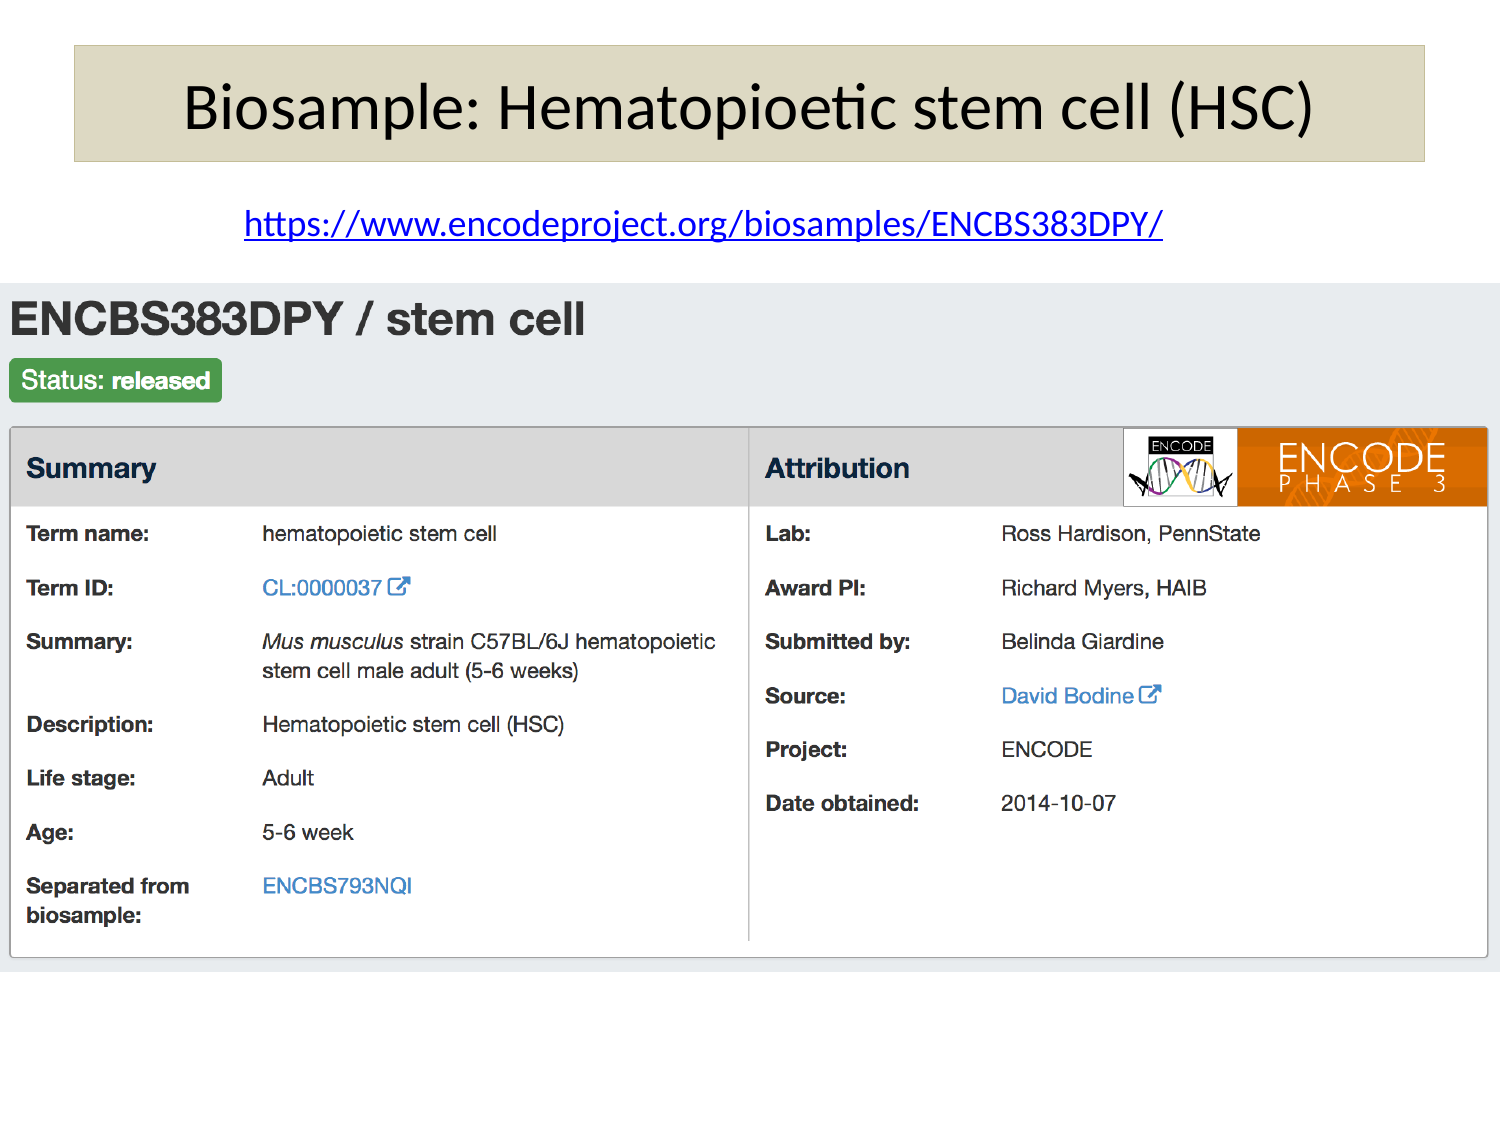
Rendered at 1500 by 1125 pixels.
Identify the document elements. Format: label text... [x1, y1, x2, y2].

picture [0, 283, 1500, 972]
text_box Biosample: Hematopioetic stem cell (HSC) [74, 45, 1425, 162]
text_box https://www.encodeproject.org/biosamples/ENCBS383DPY/ [229, 191, 1261, 281]
